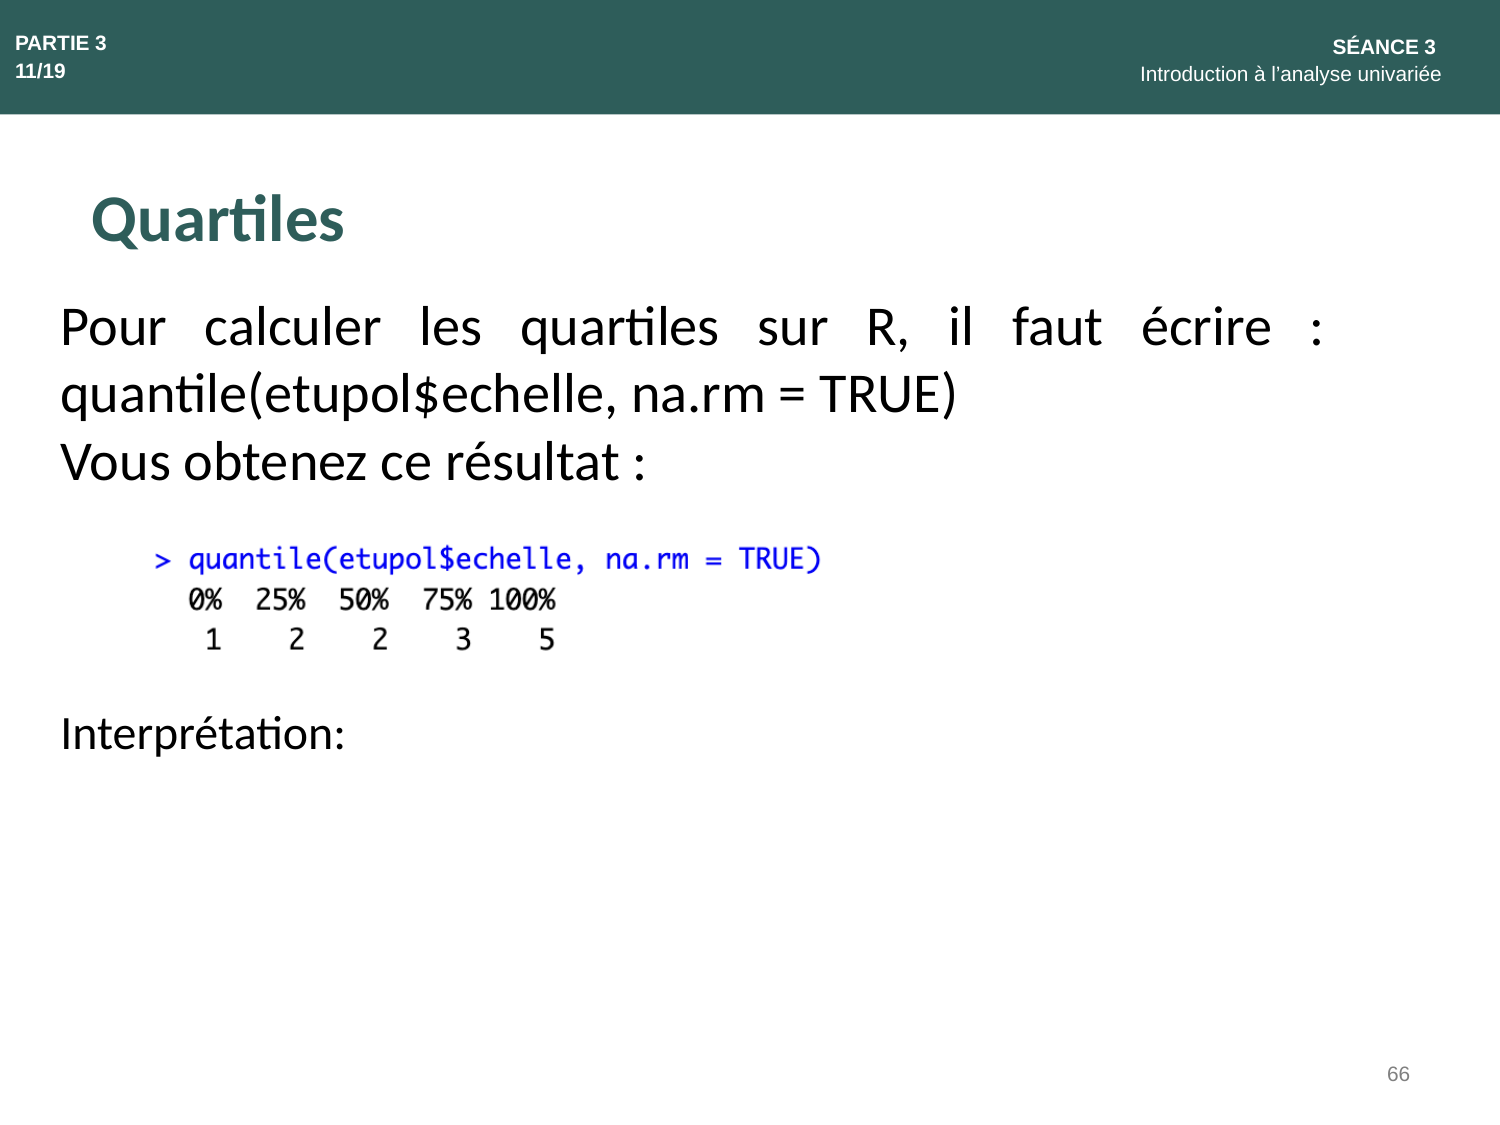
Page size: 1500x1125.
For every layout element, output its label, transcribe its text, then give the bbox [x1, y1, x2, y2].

picture [144, 531, 840, 659]
text_box PARTIE 3 11/19 [0, 12, 493, 144]
text_box [0, 0, 1500, 115]
slide_number 66 [1074, 1042, 1425, 1103]
text_box Quartiles [76, 159, 1425, 275]
text_box Pour calculer les quartiles sur R, il faut écrire : quantile(etupol$echelle, na.rm = TRUE) Vous obtenez ce résultat : Interprétation: [45, 274, 1342, 598]
text_box SÉANCE 3 Introduction à l’analyse univariée [808, 23, 1457, 94]
